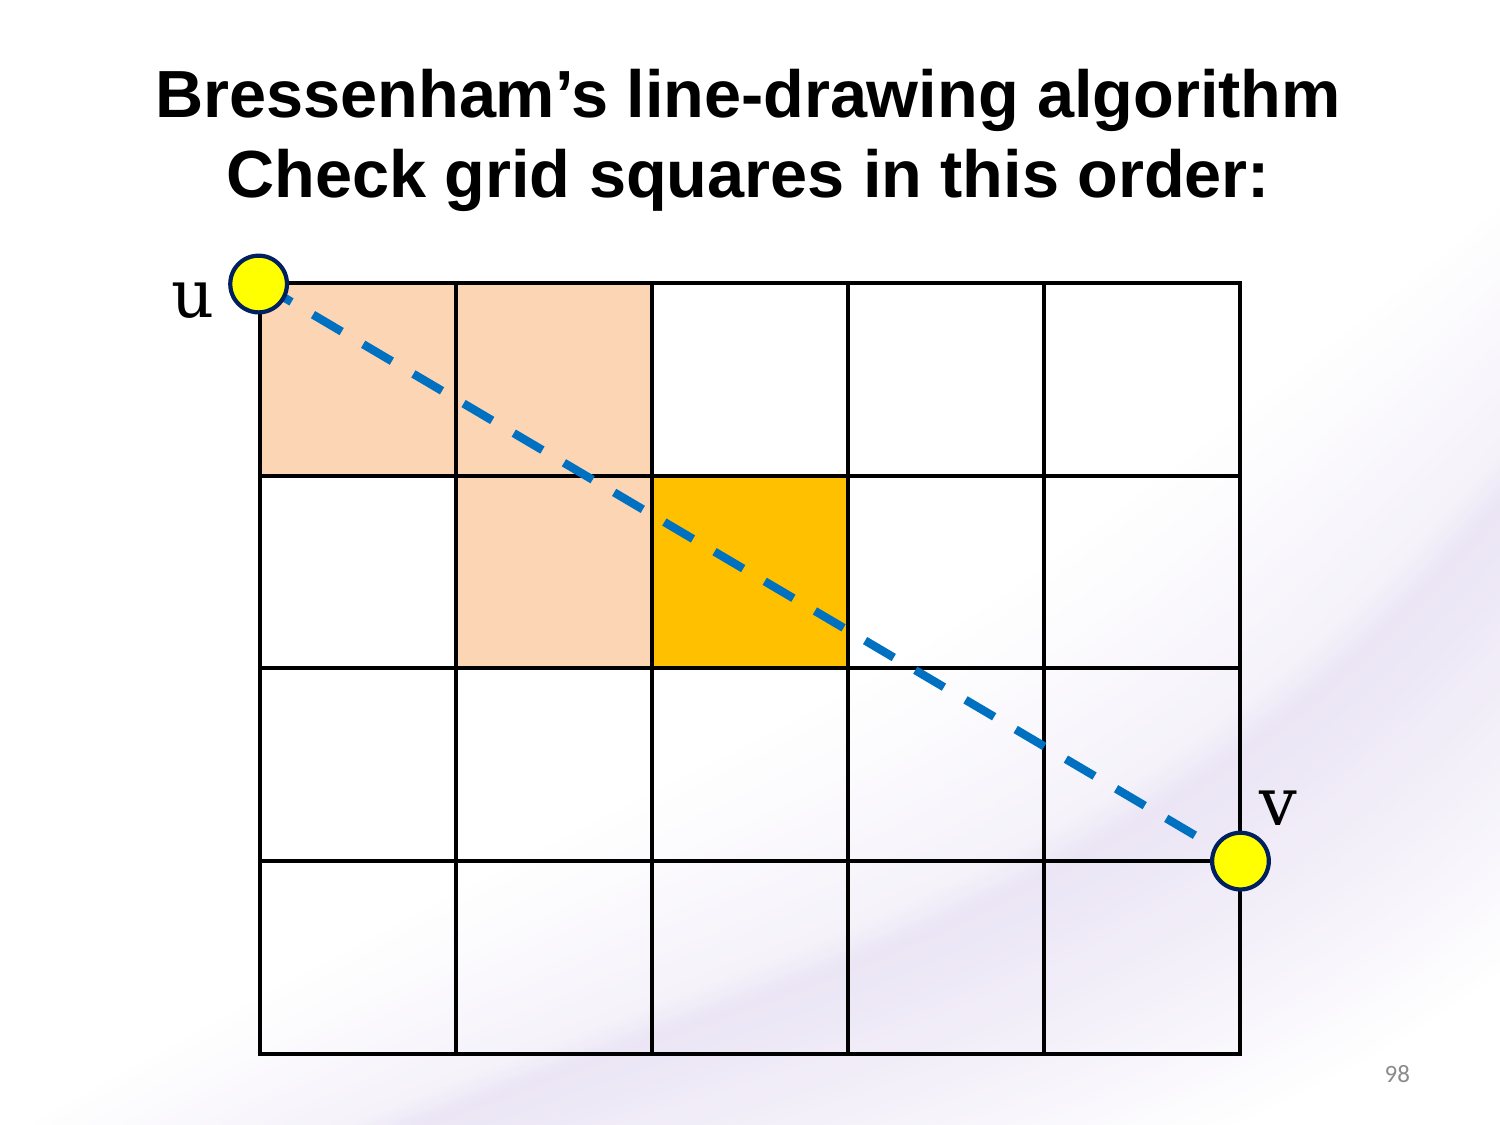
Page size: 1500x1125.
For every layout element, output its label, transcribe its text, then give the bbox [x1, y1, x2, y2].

table_cell [262, 870, 454, 1052]
picture [0, 0, 1500, 1125]
text_box [1212, 831, 1271, 892]
table_cell [850, 872, 1042, 1052]
slide_number 98 [1074, 1042, 1425, 1103]
text_box [228, 253, 290, 315]
table_cell [1046, 872, 1238, 1052]
table_cell [458, 872, 650, 1052]
text_box u [156, 243, 230, 339]
text_box v [1248, 751, 1312, 847]
table_cell [654, 872, 846, 1052]
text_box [262, 284, 1244, 865]
text_box Bressenham’s line-drawing algorithm Check grid squares in this order: [15, 43, 1483, 218]
